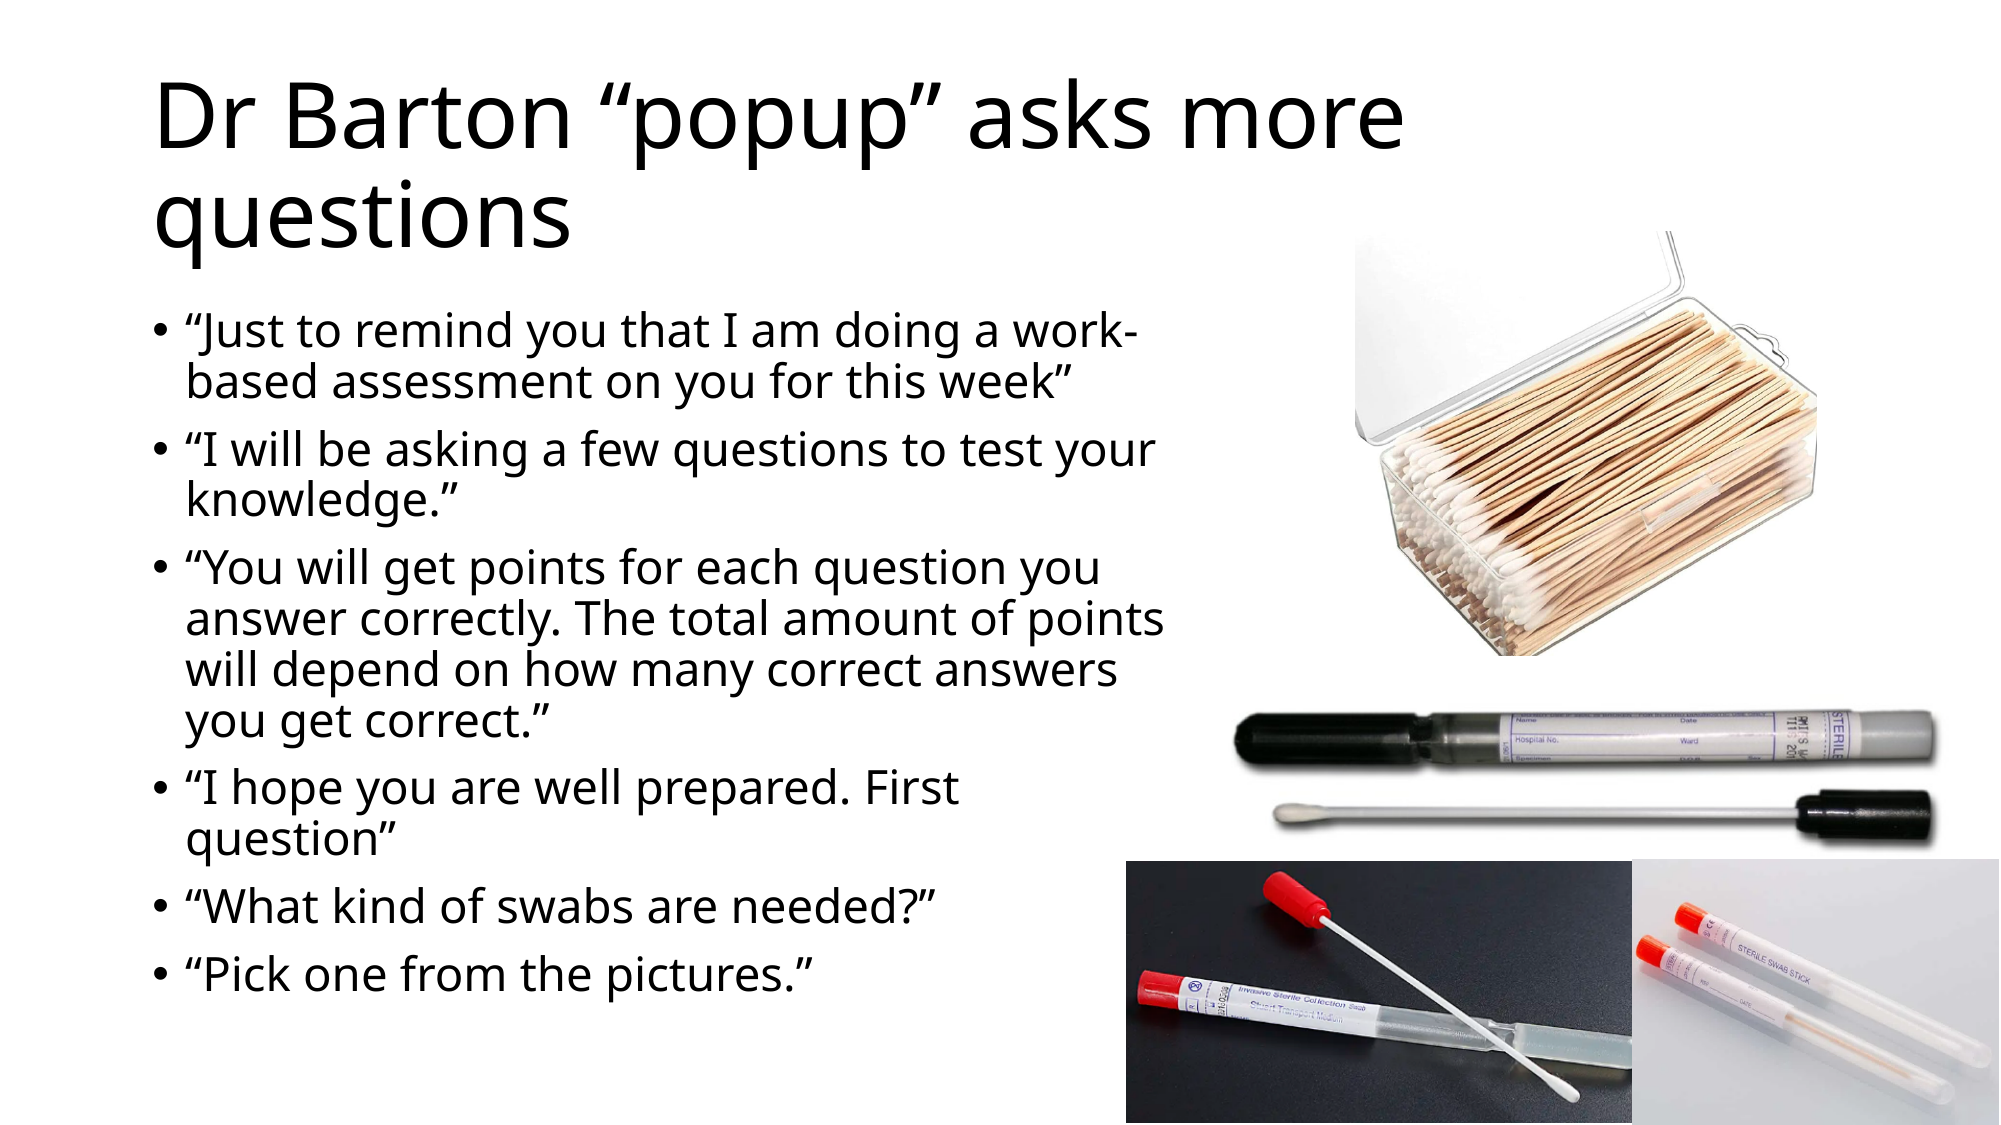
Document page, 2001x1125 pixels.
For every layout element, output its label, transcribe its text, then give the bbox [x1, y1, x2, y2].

list “Just to remind you that I am doing a work-based assessment on you for this week” “I will be asking a few questions to test your knowledge.” “You will get points for each question you answer correctly. The total amount of points will depend on how many correct answers you get correct.” “I hope you are well prepared. First question” “What kind of swabs are needed?” “Pick one from the pictures.” [137, 299, 1188, 1014]
picture [1126, 231, 2000, 1125]
title Dr Barton “popup” asks more questions [137, 59, 1863, 278]
